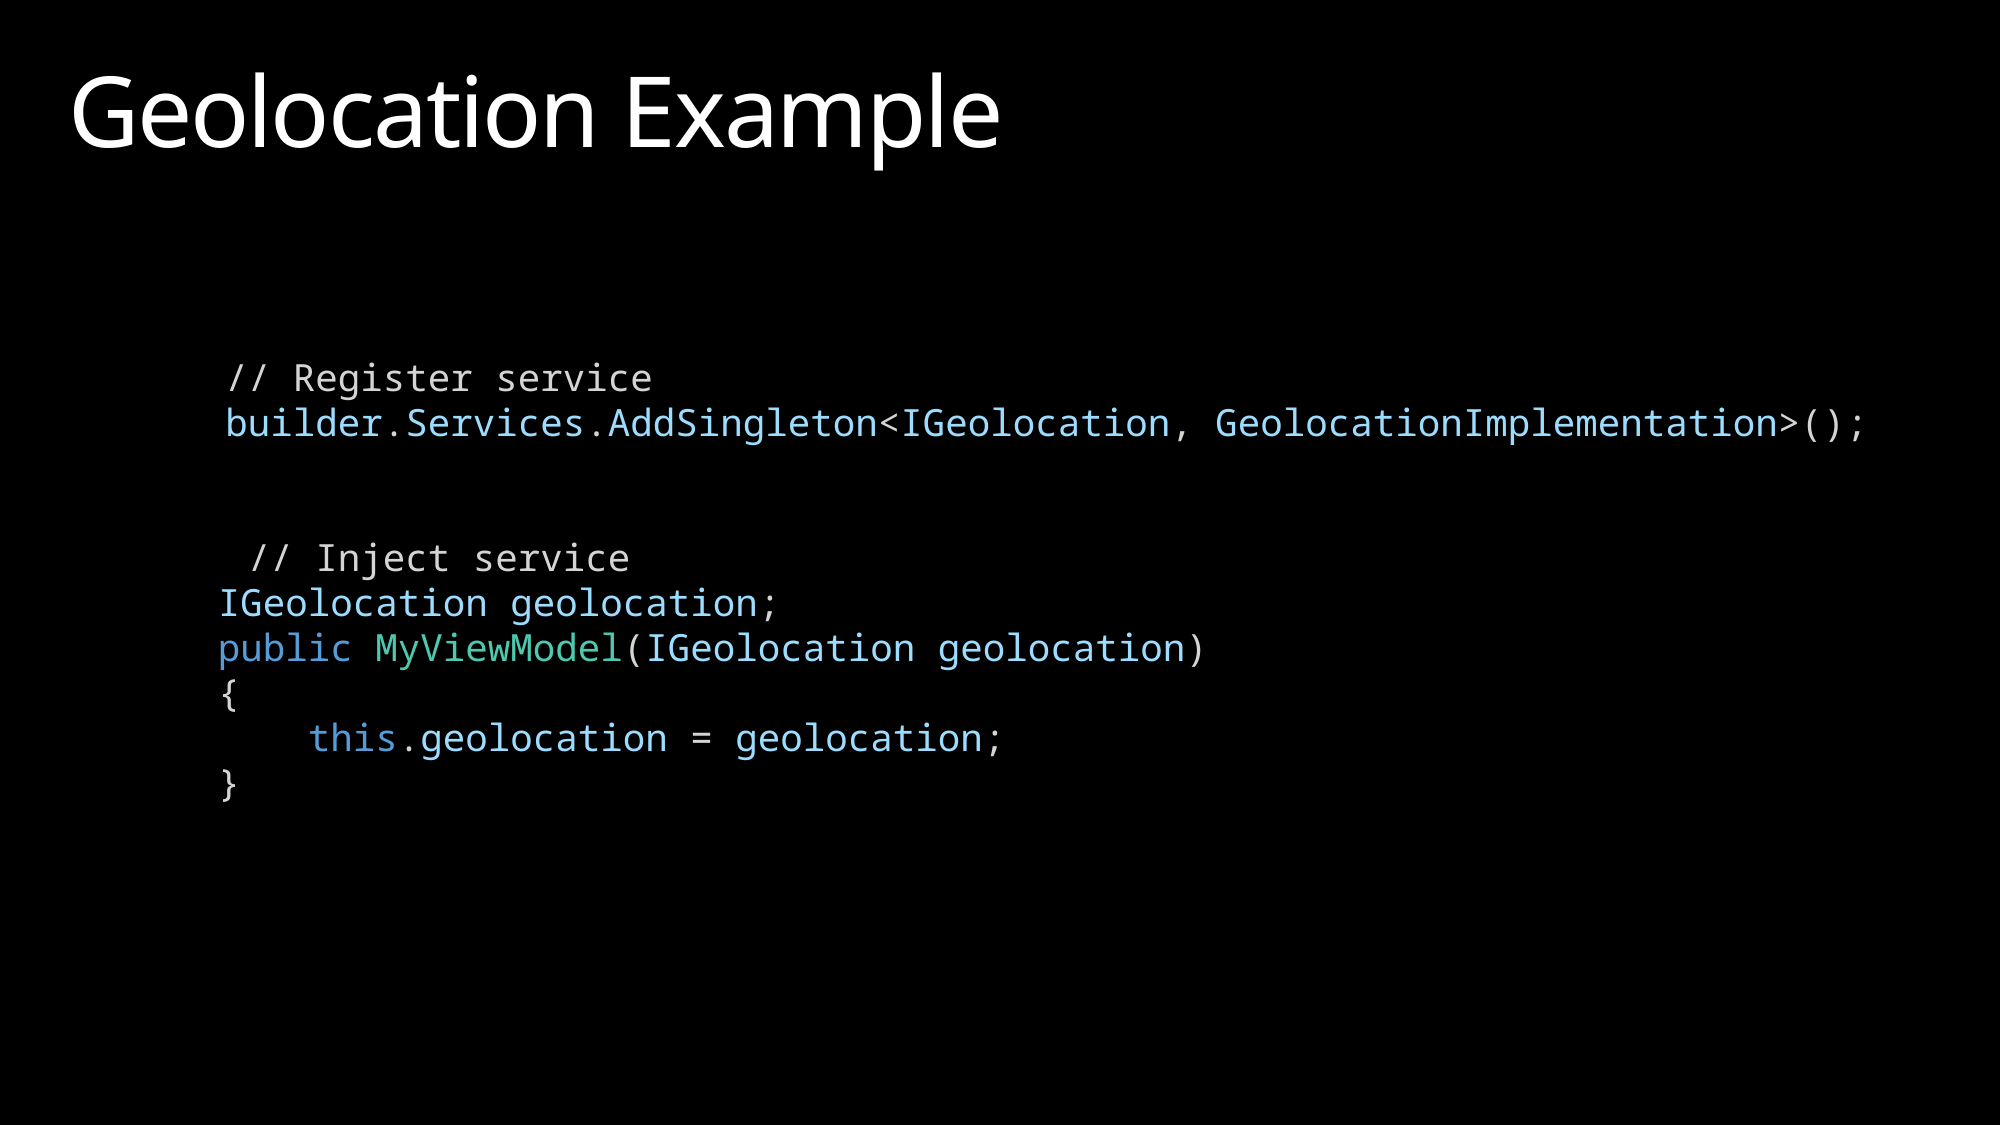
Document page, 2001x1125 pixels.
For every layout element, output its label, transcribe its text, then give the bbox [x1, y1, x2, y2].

title Geolocation Example [44, 47, 1957, 121]
text_box // Register service builder.Services.AddSingleton<IGeolocation, GeolocationImplementation>(); // Inject service IGeolocation geolocation; public MyViewModel(IGeolocation geolocation) { this.geolocation = geolocation; } [0, 121, 2000, 991]
